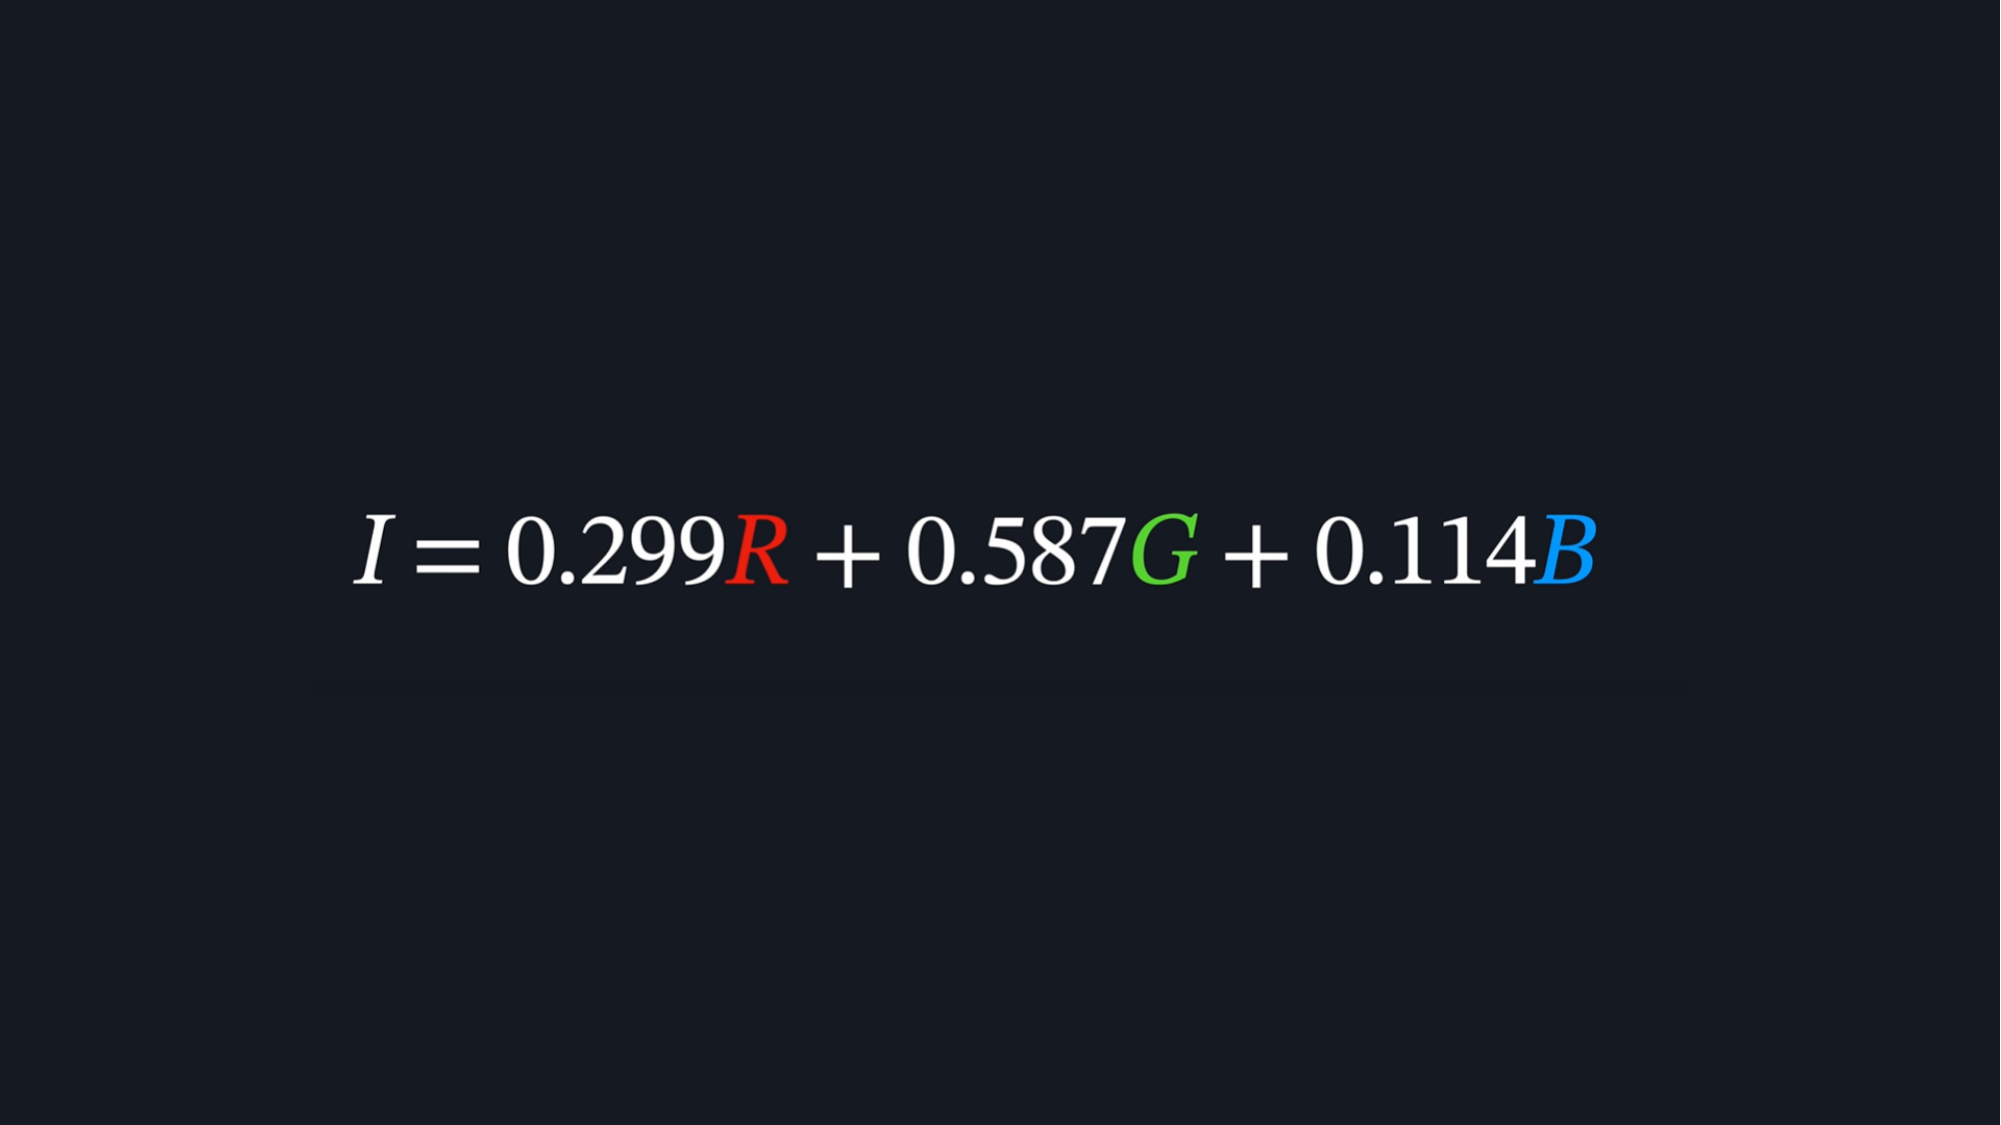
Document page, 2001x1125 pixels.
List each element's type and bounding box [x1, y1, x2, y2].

picture [310, 422, 1690, 703]
